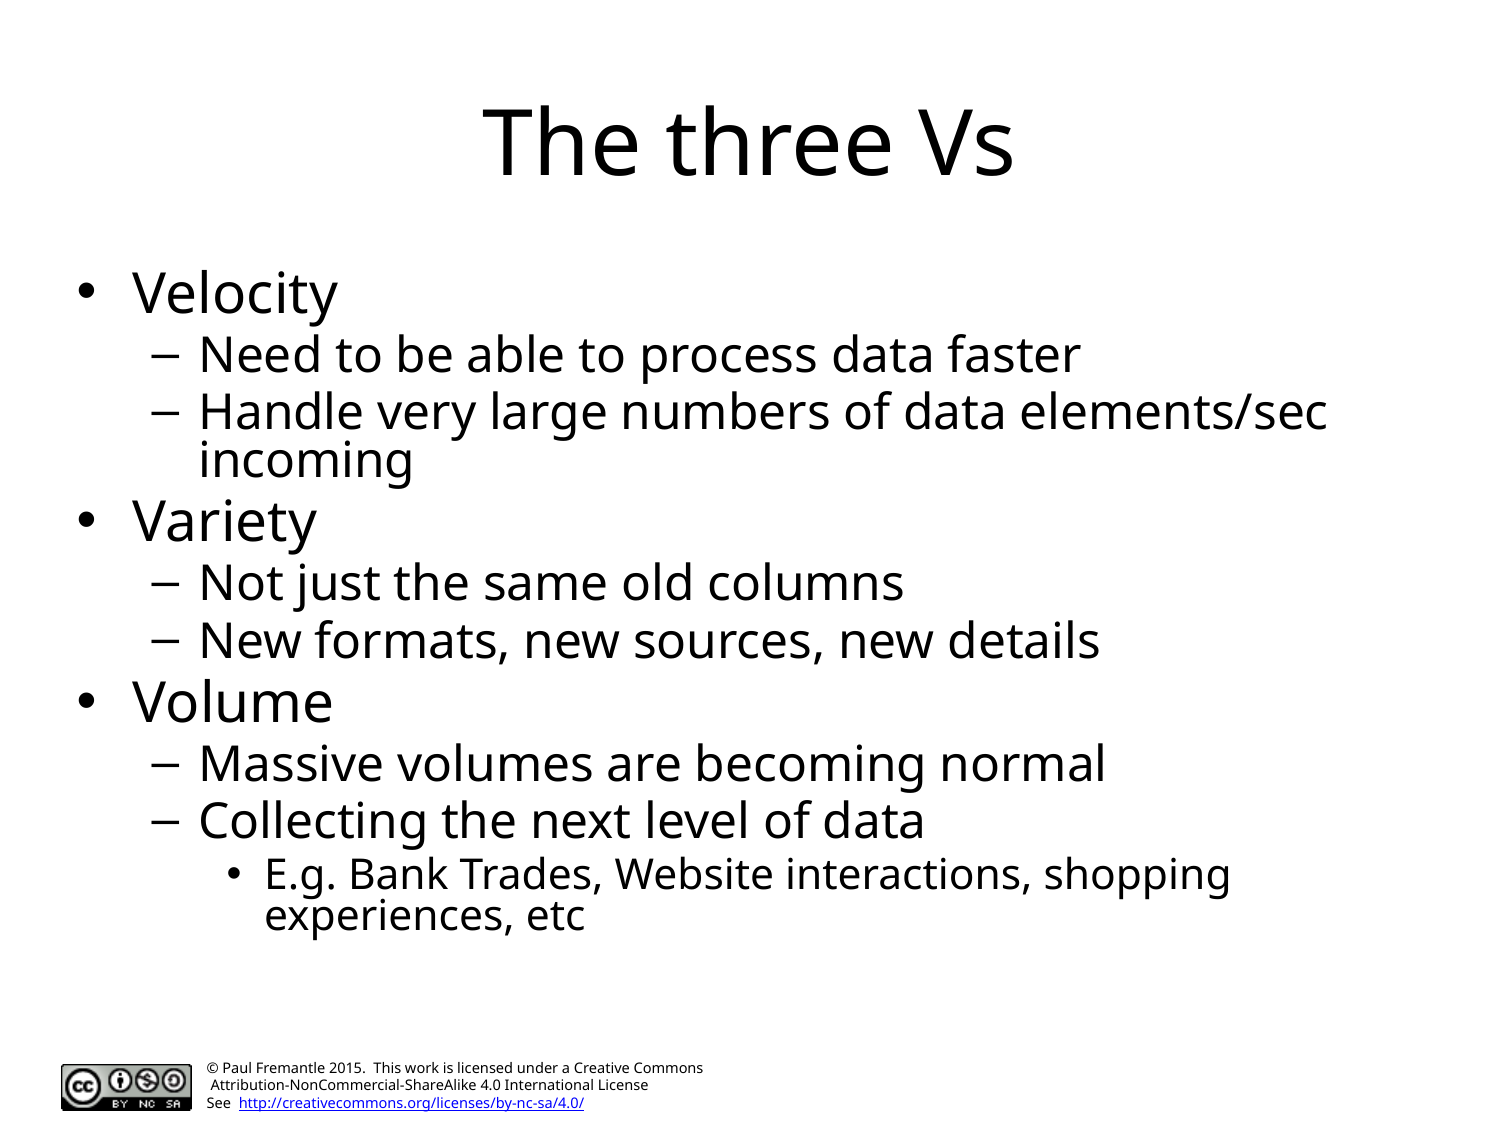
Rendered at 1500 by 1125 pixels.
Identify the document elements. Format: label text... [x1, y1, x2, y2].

picture [61, 1064, 192, 1111]
title The three Vs [75, 45, 1425, 233]
list Velocity Need to be able to process data faster Handle very large numbers of data elements/sec incoming Variety Not just the same old columns New formats, new sources, new details Volume Massive volumes are becoming normal Collecting the next level of data E.g. Bank Trades, Website interactions, shopping experiences, etc [61, 262, 1412, 1005]
